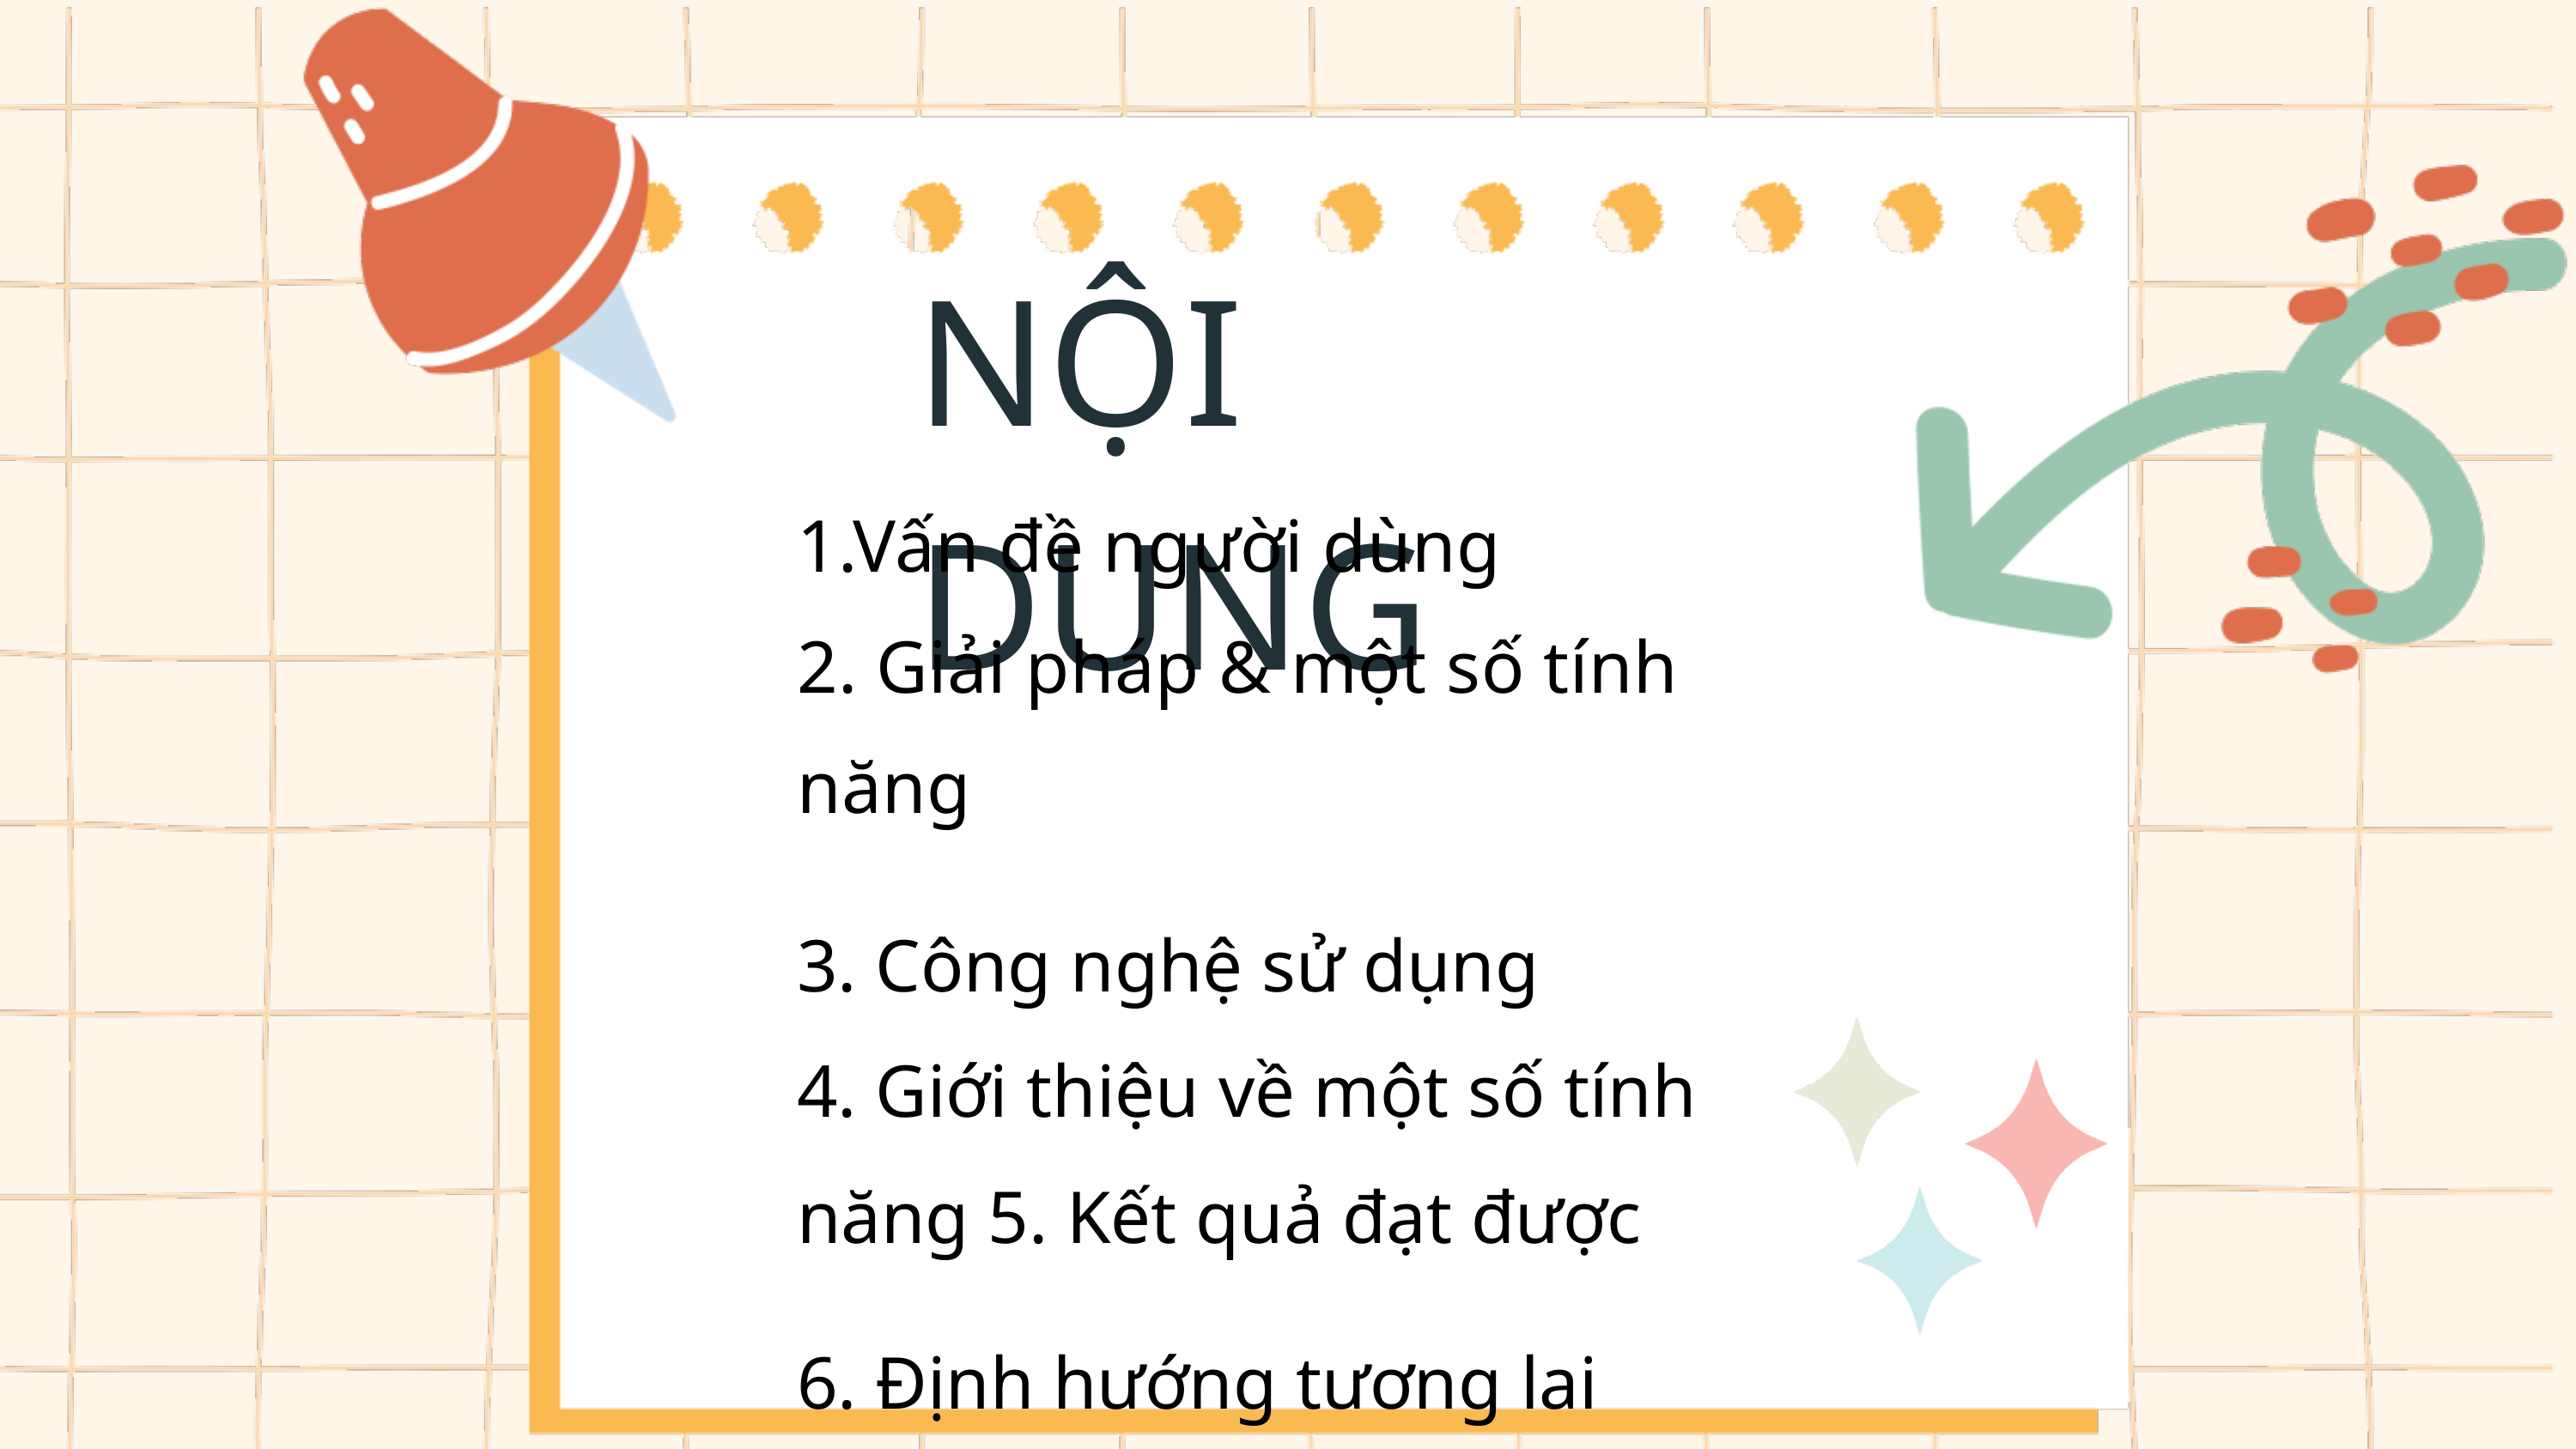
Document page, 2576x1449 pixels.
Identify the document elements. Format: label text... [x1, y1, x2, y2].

text_box [0, 0, 2576, 1449]
text_box [1794, 1017, 2108, 1354]
text_box NỘI DUNG [915, 217, 1727, 465]
text_box 1.Vấn đề người dùng 2. Giải pháp & một số tính năng 3. Công nghệ sử dụng 4. Giới thiệu về một số tính năng 5. Kết quả đạt được 6. Định hướng tương lai [797, 465, 1794, 1424]
